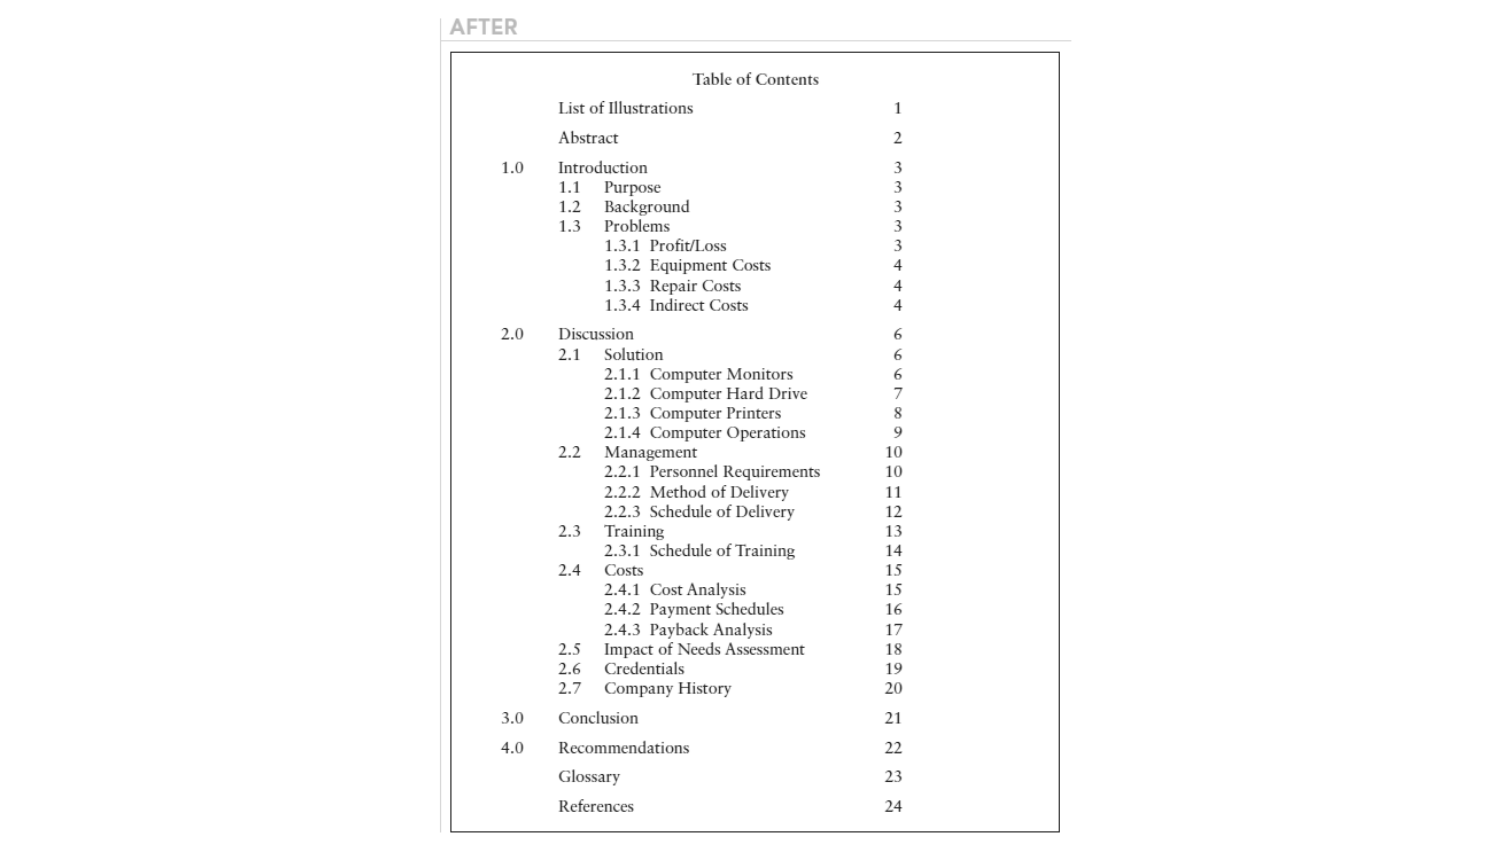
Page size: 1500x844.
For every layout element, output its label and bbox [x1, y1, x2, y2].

picture [424, 0, 1076, 844]
